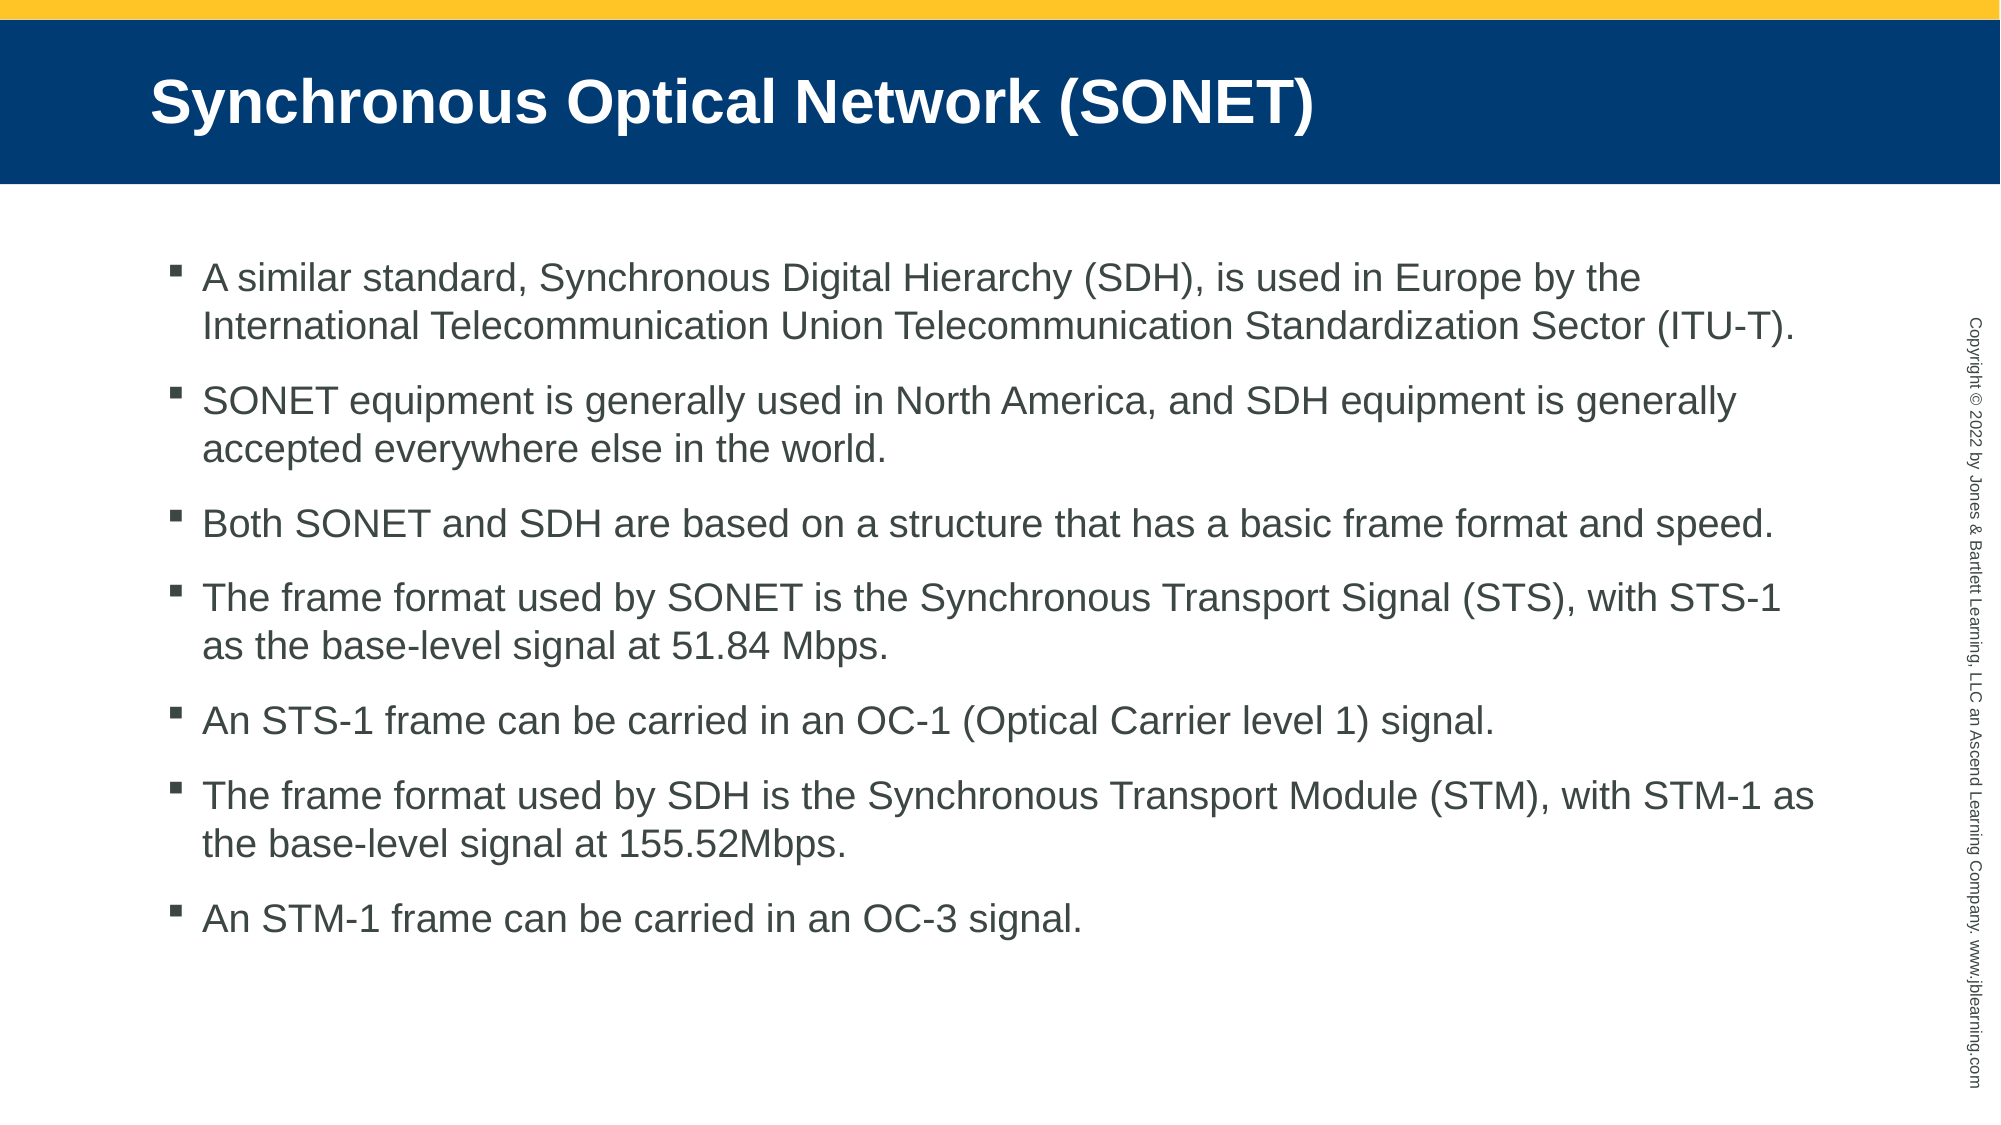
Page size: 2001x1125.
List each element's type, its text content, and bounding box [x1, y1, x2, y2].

list A similar standard, Synchronous Digital Hierarchy (SDH), is used in Europe by the International Telecommunication Union Telecommunication Standardization Sector (ITU-T). SONET equipment is generally used in North America, and SDH equipment is generally accepted everywhere else in the world. Both SONET and SDH are based on a structure that has a basic frame format and speed. The frame format used by SONET is the Synchronous Transport Signal (STS), with STS-1 as the base-level signal at 51.84 Mbps. An STS-1 frame can be carried in an OC-1 (Optical Carrier level 1) signal. The frame format used by SDH is the Synchronous Transport Module (STM), with STM-1 as the base-level signal at 155.52Mbps. An STM-1 frame can be carried in an OC-3 signal. [151, 244, 1840, 1016]
title Synchronous Optical Network (SONET) [0, 19, 2000, 185]
